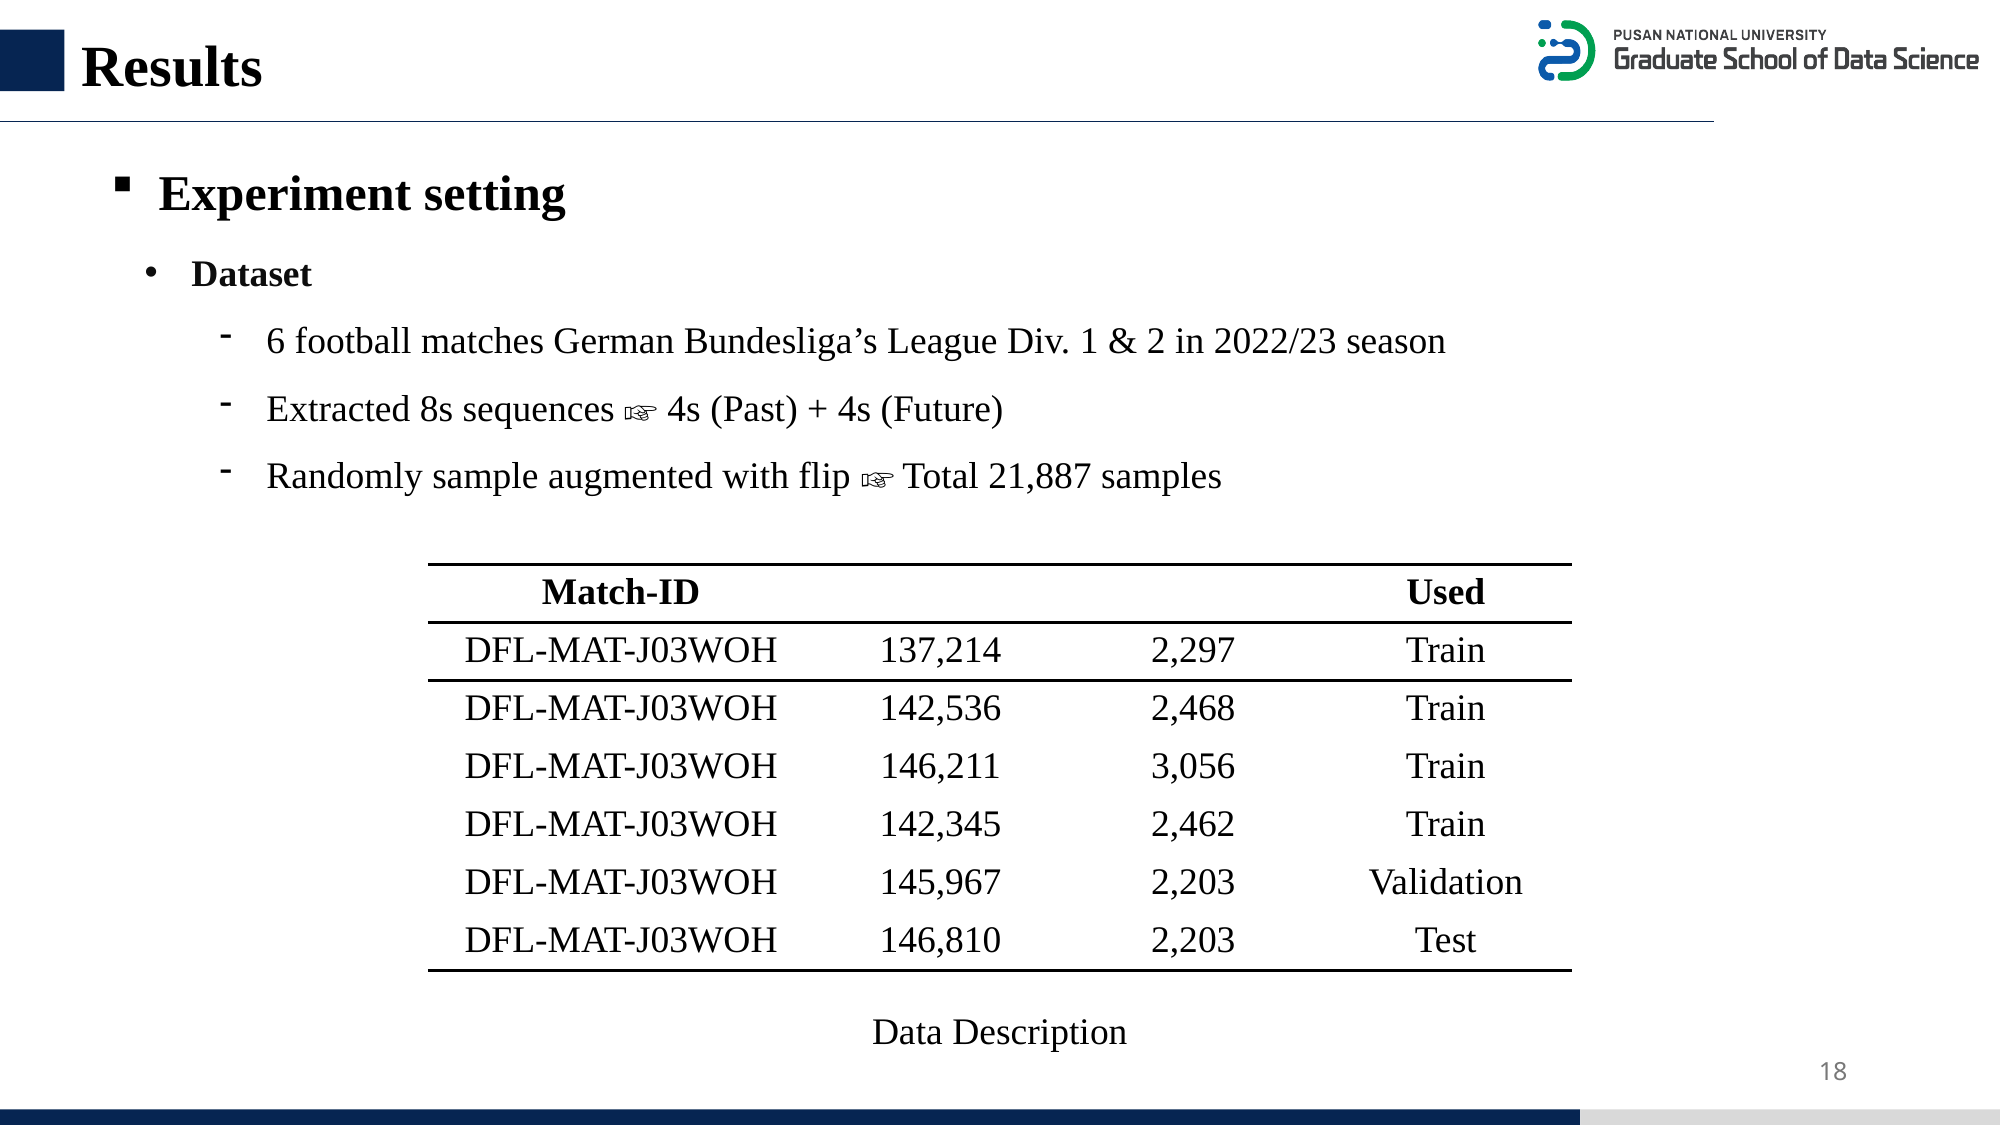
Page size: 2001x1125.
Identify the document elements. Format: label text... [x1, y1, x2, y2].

text_box Experiment setting [96, 153, 1798, 229]
text_box Dataset 6 football matches German Bundesliga’s League Div. 1 & 2 in 2022/23 season Extracted 8s sequences ☞ 4s (Past) + 4s (Future) Randomly sample augmented with flip ☞ Total 21,887 samples [129, 219, 1831, 504]
slide_number 18 [1412, 1042, 1863, 1103]
picture [1538, 20, 1979, 81]
text_box Results [67, 20, 785, 106]
text_box Data Description [857, 999, 1143, 1060]
